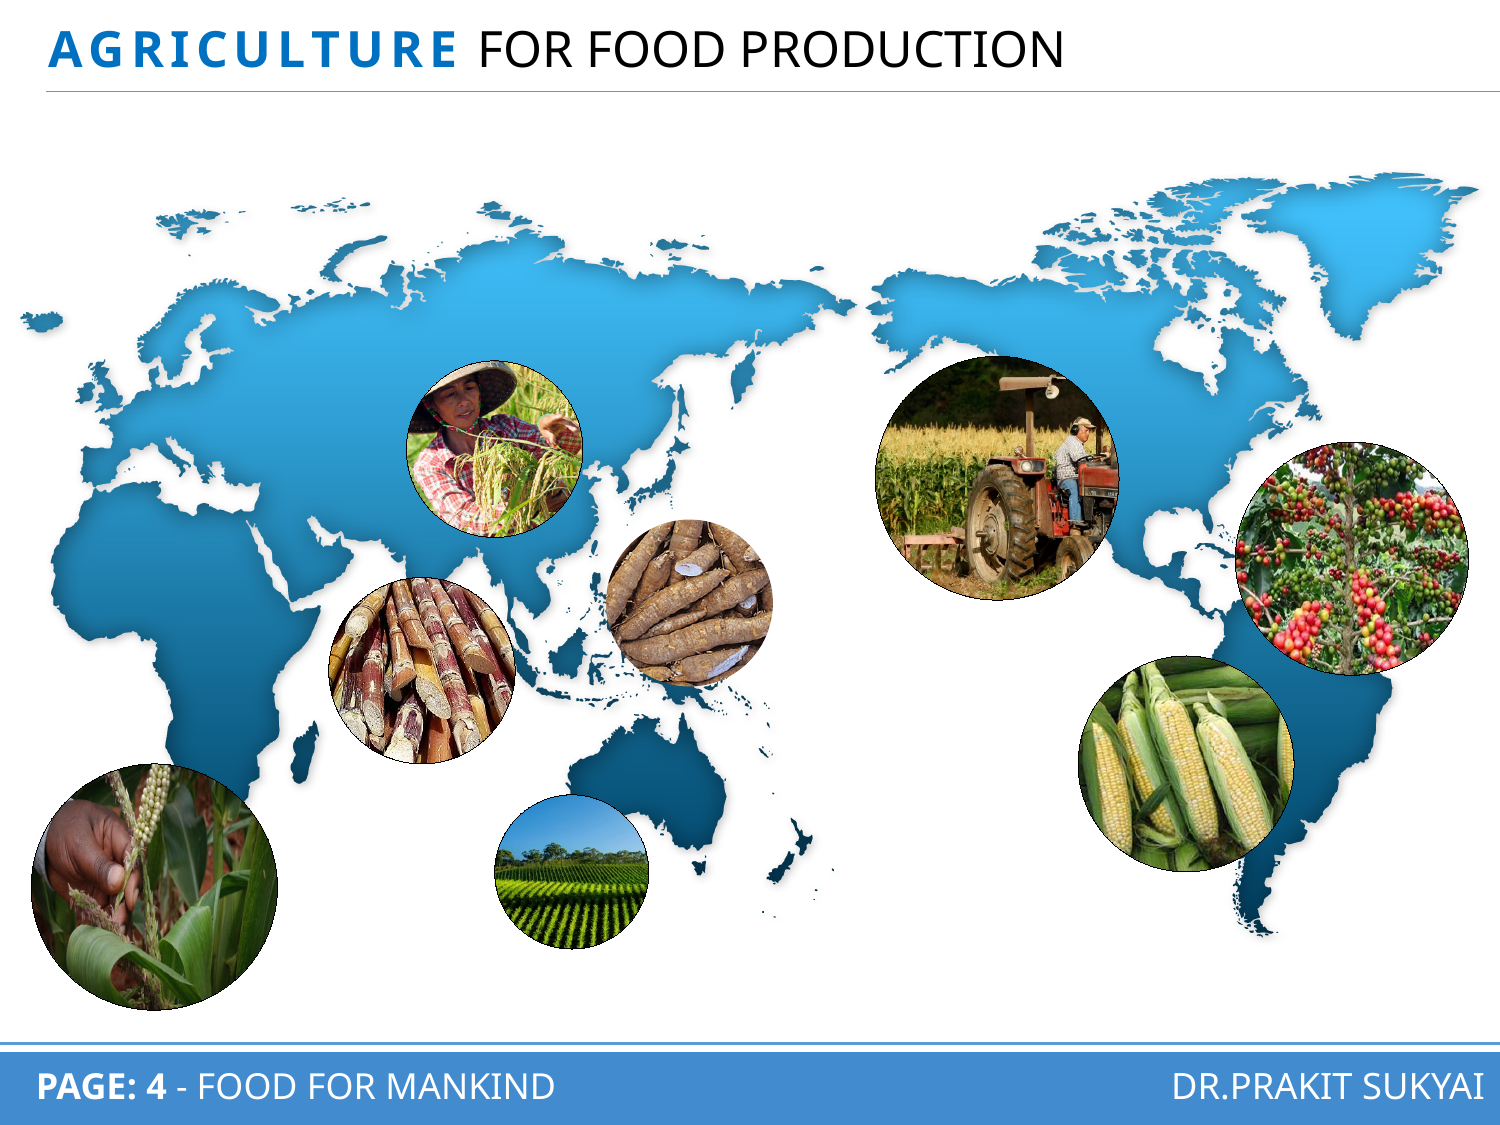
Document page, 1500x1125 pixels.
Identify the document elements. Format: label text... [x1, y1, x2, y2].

text_box AGRICULTURE FOR FOOD PRODUCTION [34, 10, 1082, 85]
title PAGE: 4 - FOOD FOR MANKIND [20, 1060, 825, 1115]
text_box DR.PRAKIT SUKYAI [1016, 1060, 1500, 1115]
text_box [0, 1051, 1500, 1125]
picture [0, 145, 1500, 1011]
